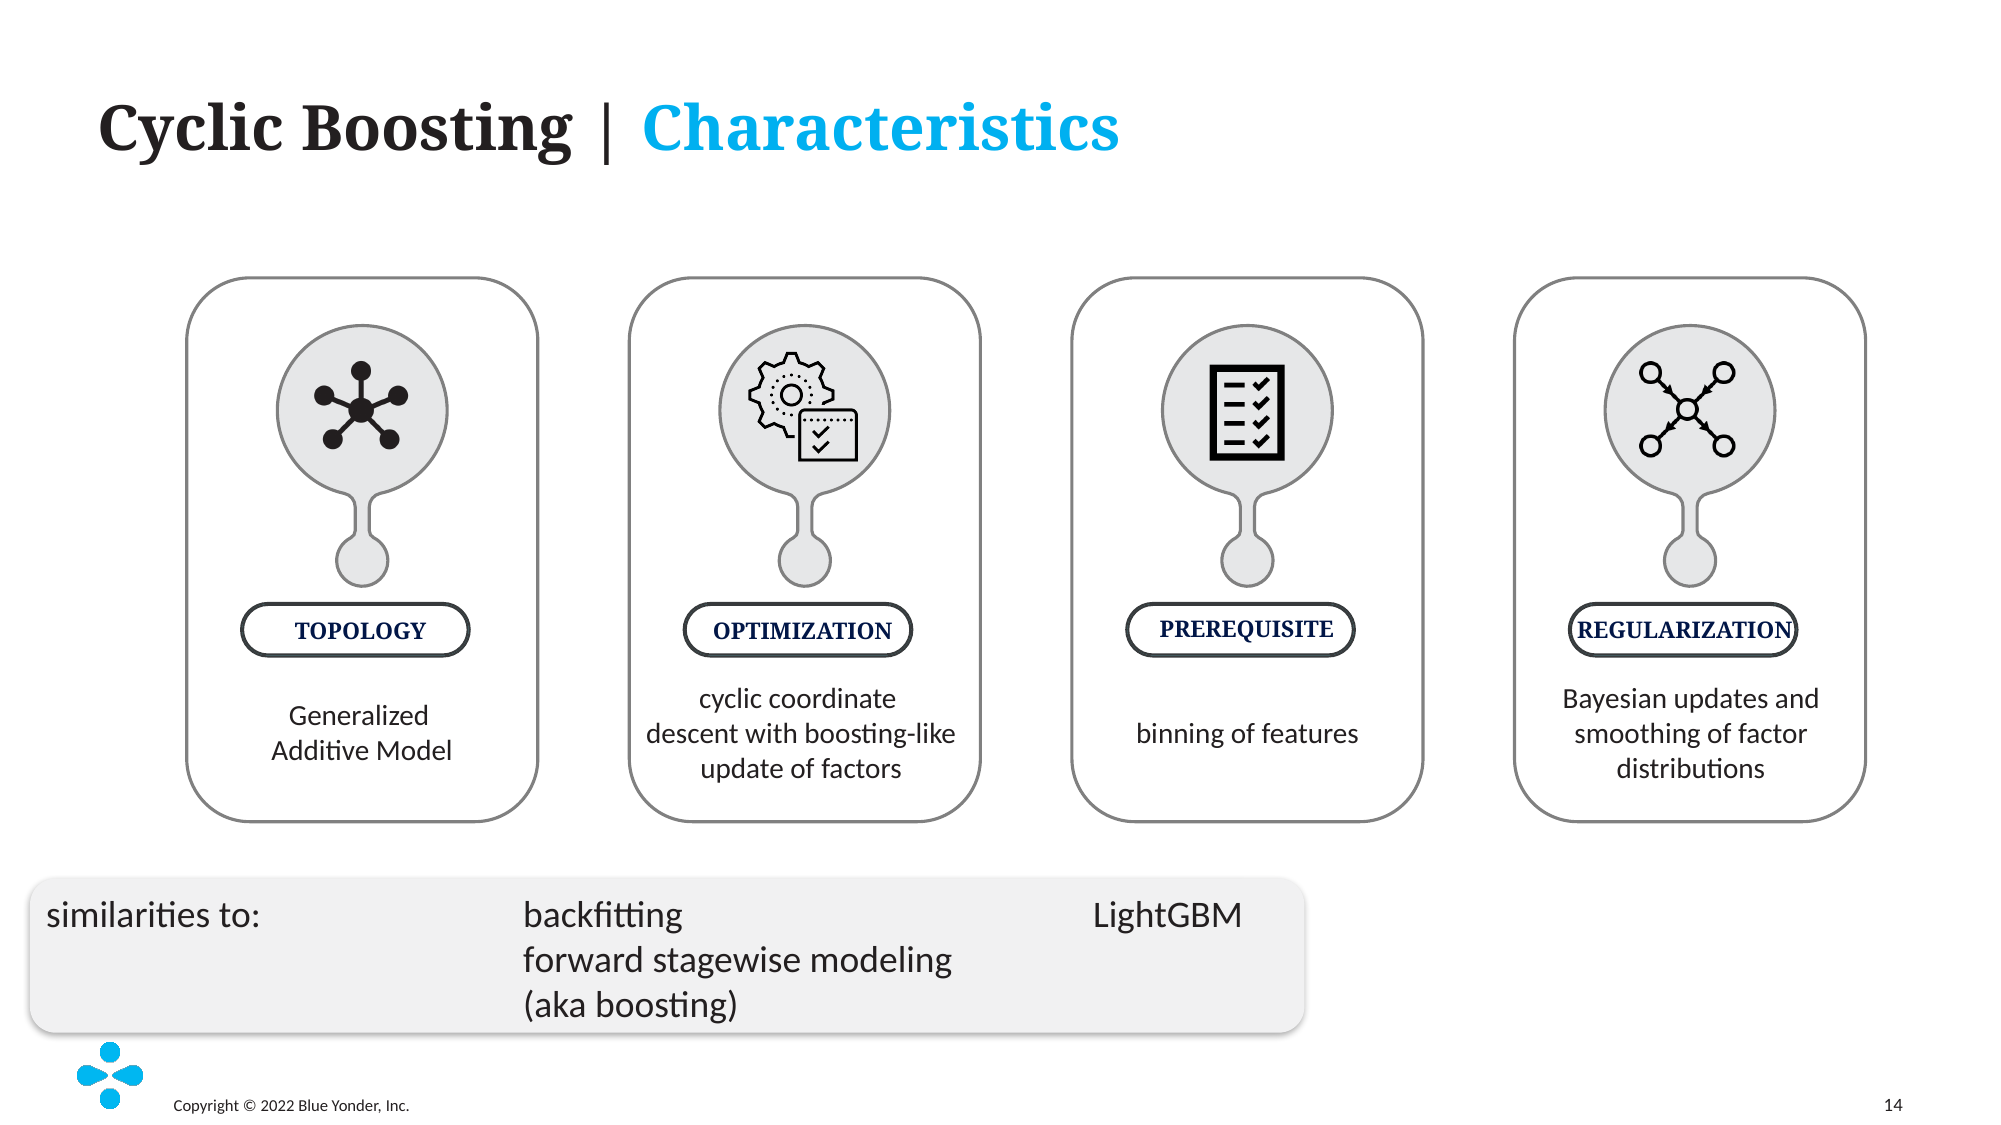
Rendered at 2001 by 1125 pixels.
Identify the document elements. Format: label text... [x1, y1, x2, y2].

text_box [1071, 277, 1424, 822]
picture [1626, 348, 1748, 470]
picture [76, 1041, 144, 1110]
text_box backfitting forward stagewise modeling (aka boosting) [508, 882, 977, 1033]
picture [744, 346, 863, 470]
picture [1189, 355, 1305, 470]
text_box similarities to: [31, 882, 276, 942]
picture [301, 344, 421, 465]
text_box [629, 277, 981, 822]
slide_number 14 [1827, 1084, 1903, 1125]
title Cyclic Boosting | Characteristics [97, 94, 1903, 230]
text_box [1514, 277, 1866, 822]
text_box [29, 877, 1306, 1034]
text_box LightGBM [1078, 882, 1258, 942]
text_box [186, 277, 539, 822]
